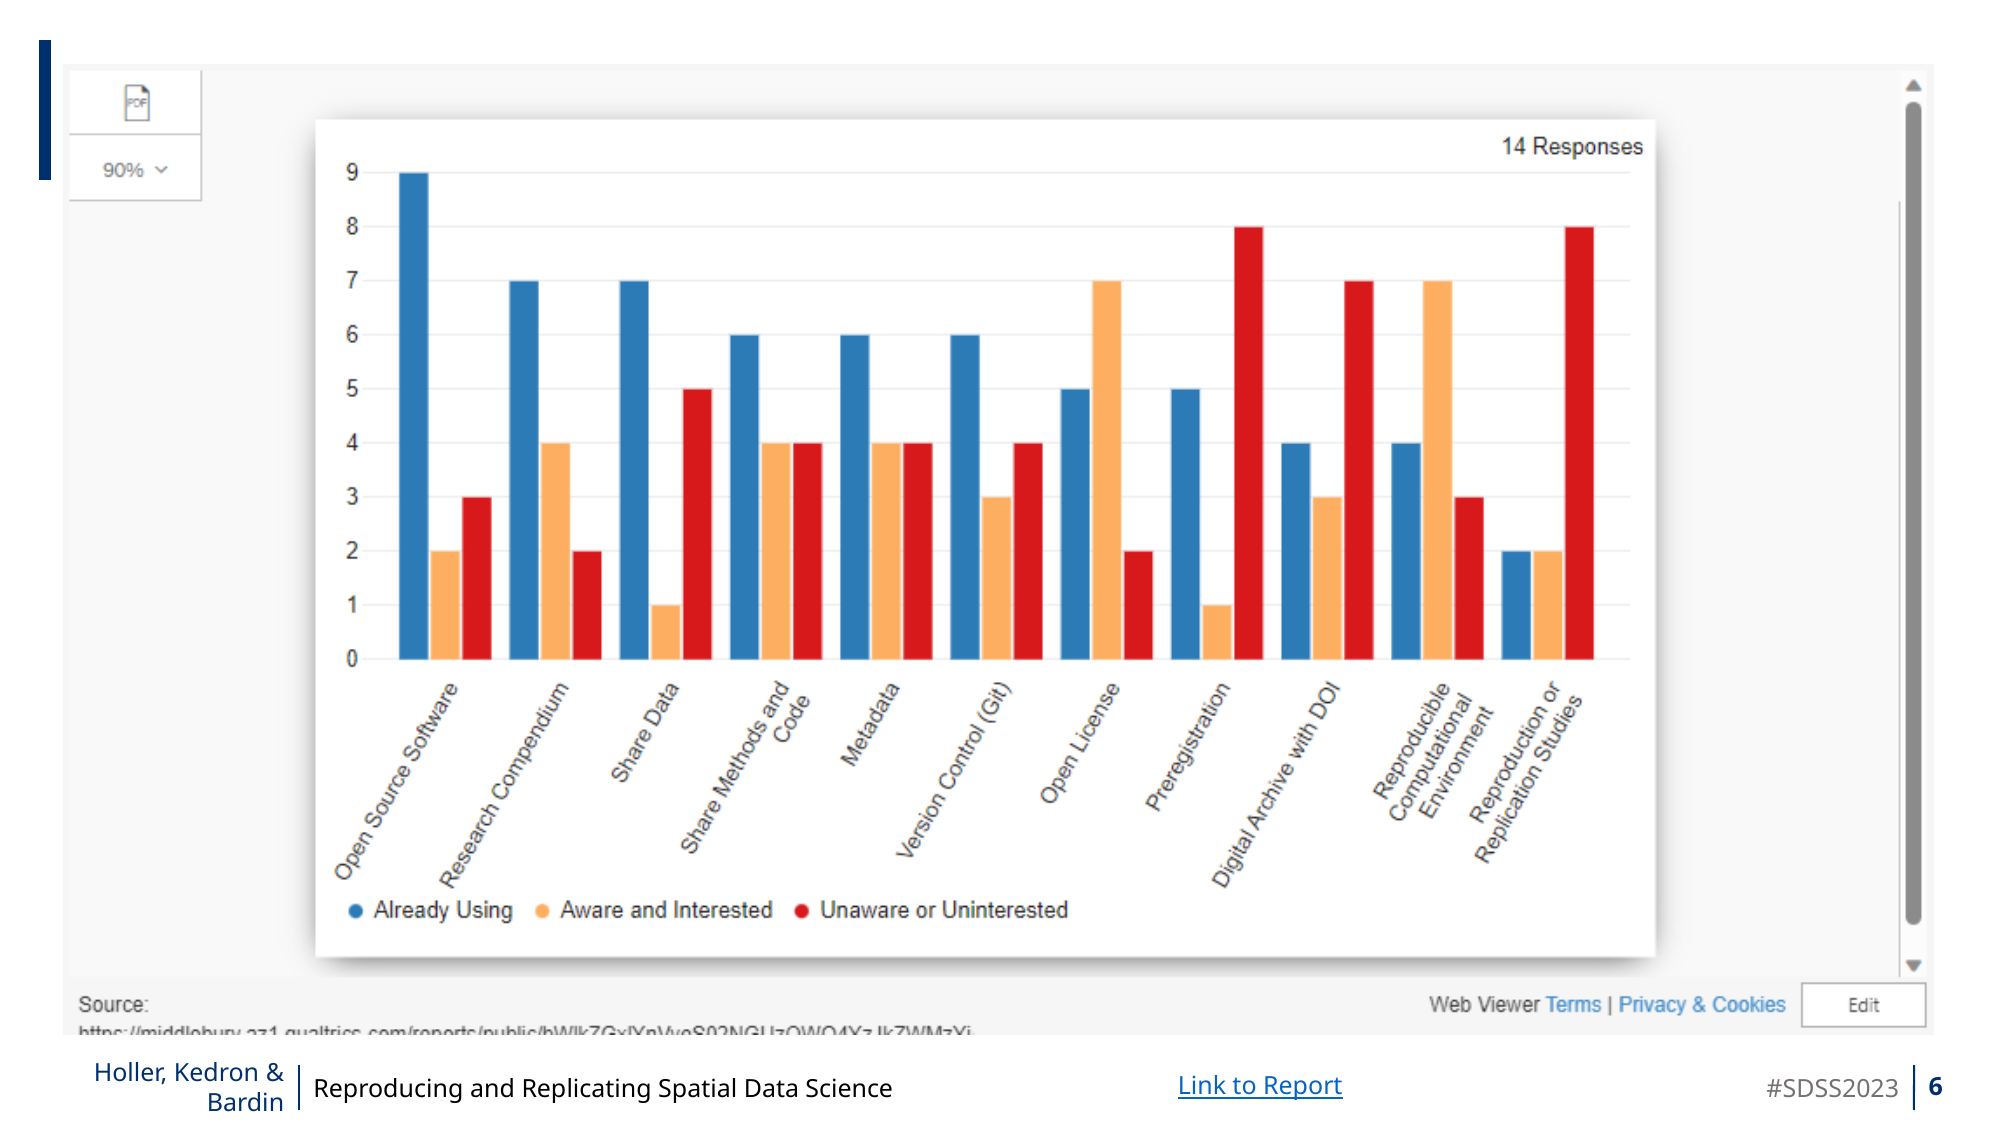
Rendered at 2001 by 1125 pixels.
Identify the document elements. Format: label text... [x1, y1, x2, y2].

text_box Link to Report [1163, 1062, 1358, 1112]
picture [63, 64, 1934, 1035]
